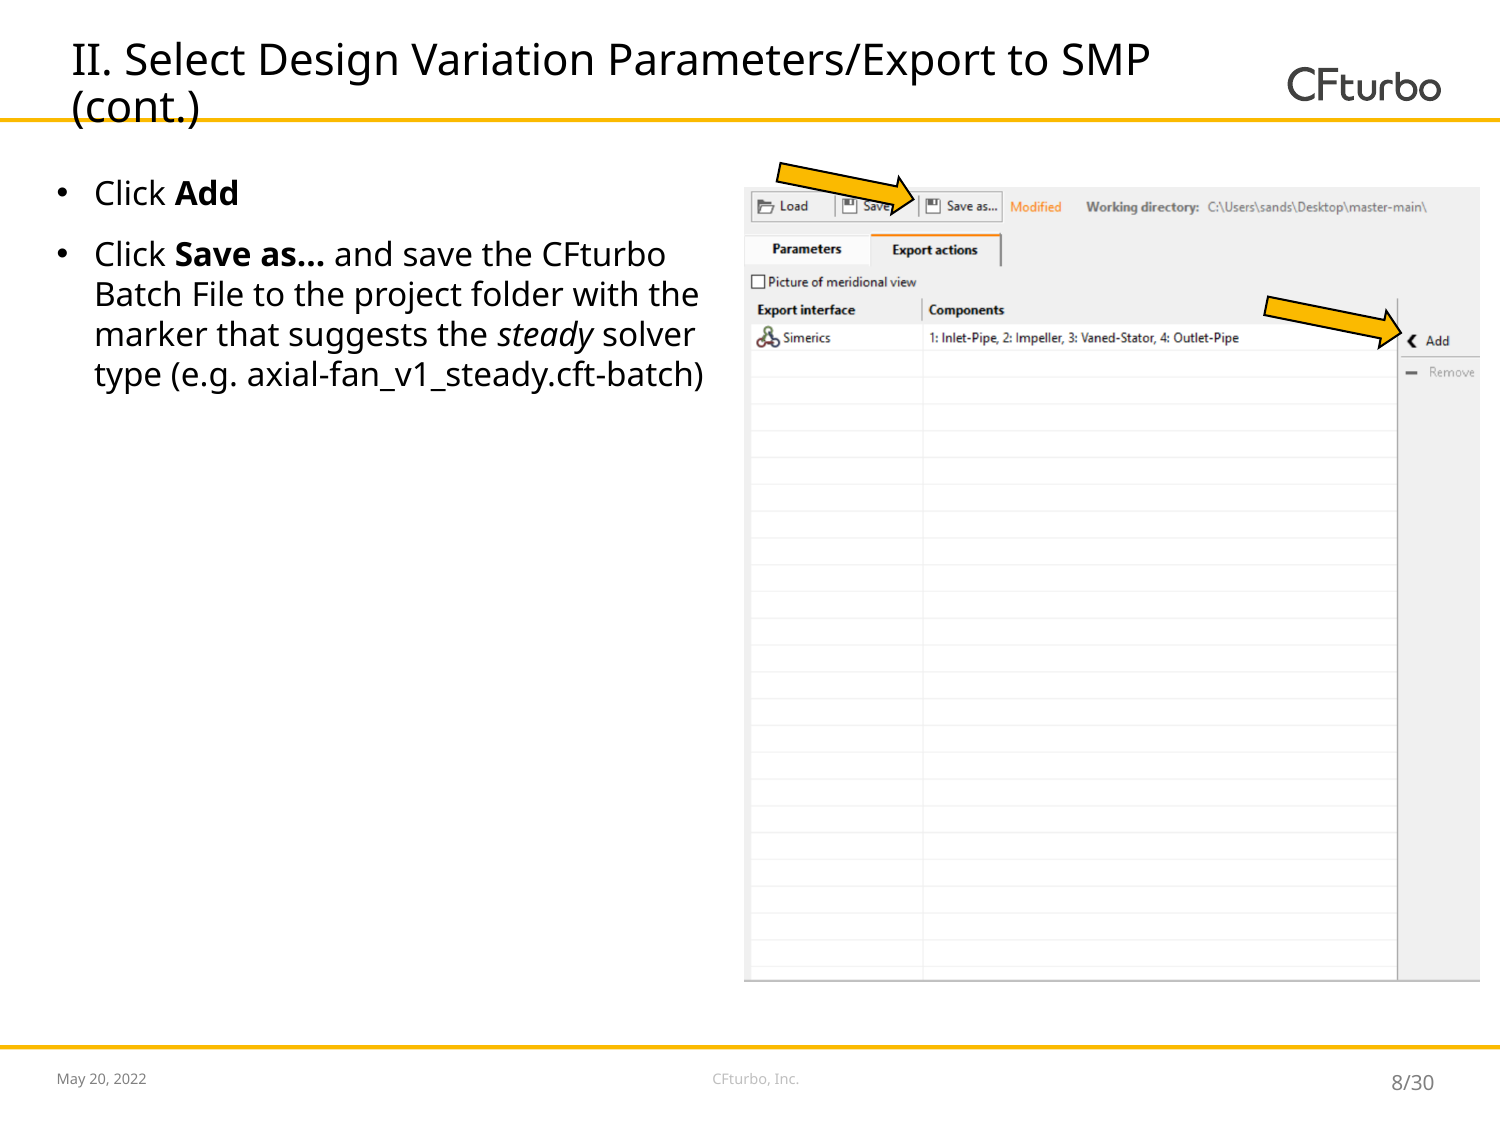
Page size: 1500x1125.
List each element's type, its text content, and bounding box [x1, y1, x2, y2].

title II. Select Design Variation Parameters/Export to SMP (cont.) [56, 56, 1288, 114]
list Click Add Click Save as... and save the CFturbo Batch File to the project folder with the marker that suggests the steady solver type (e.g. axial-fan_v1_steady.cft-batch) [56, 172, 713, 1029]
footer CFturbo, Inc. [372, 1070, 1140, 1090]
text_box [775, 161, 907, 187]
picture [744, 187, 1480, 982]
